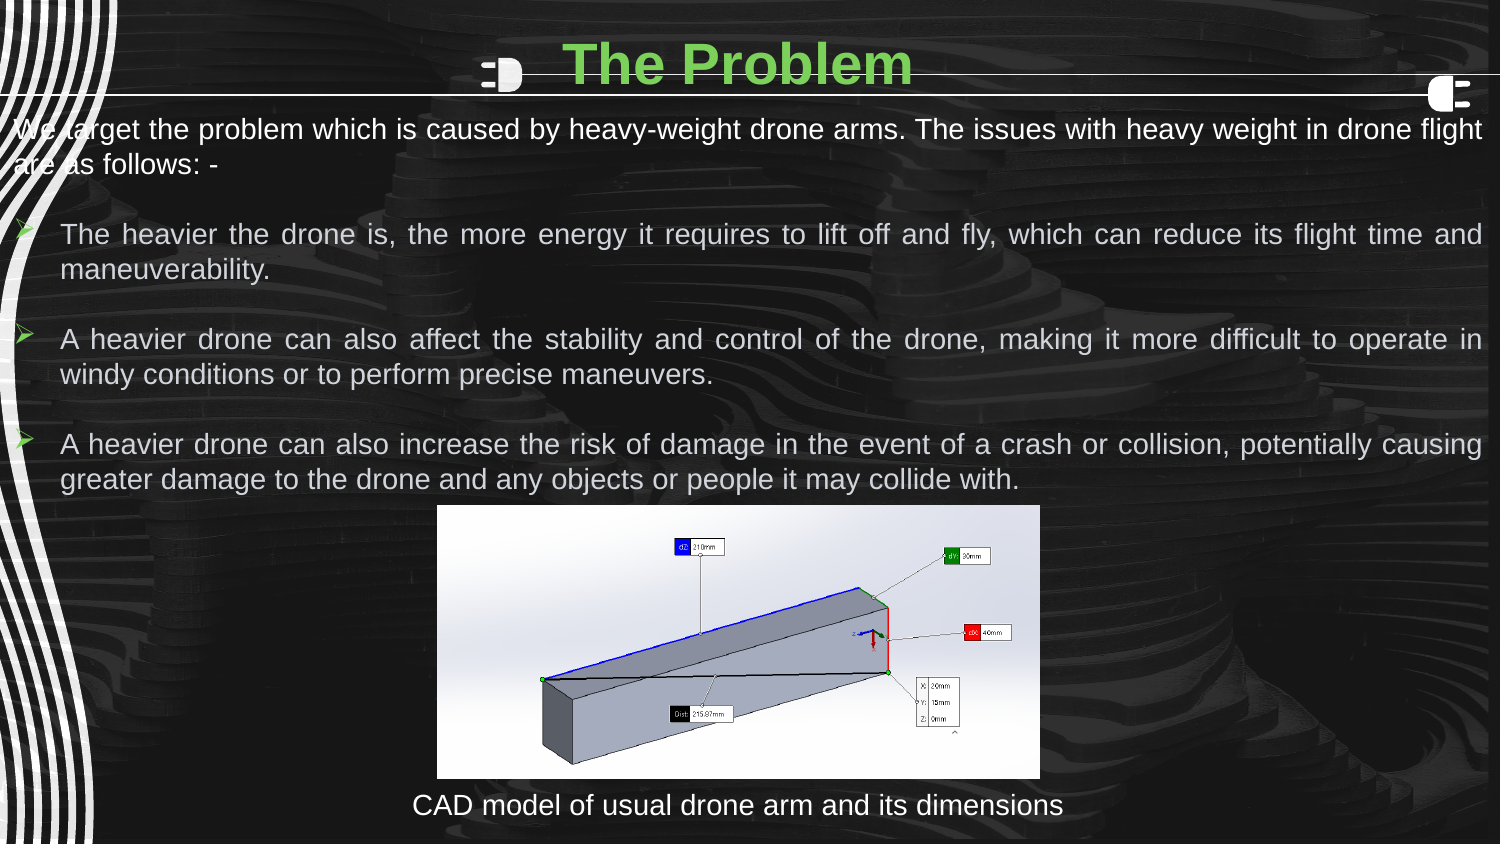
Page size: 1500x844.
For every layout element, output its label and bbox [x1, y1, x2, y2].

text_box [0, 74, 1470, 113]
picture [0, 0, 1500, 839]
